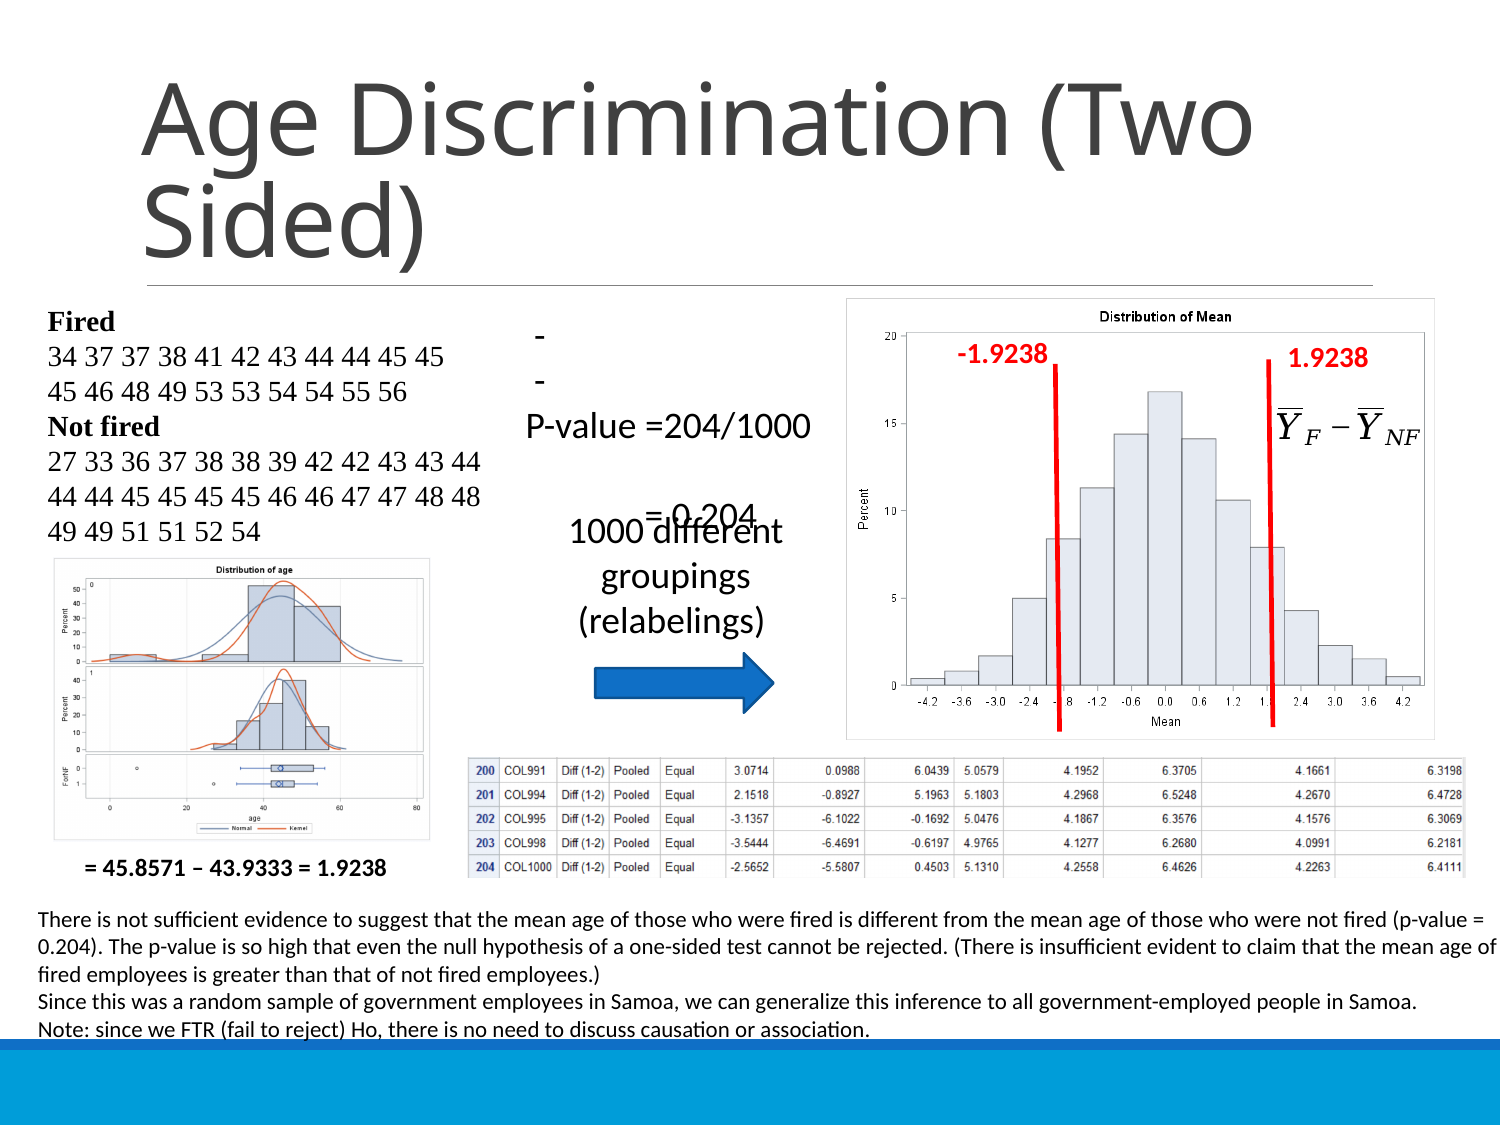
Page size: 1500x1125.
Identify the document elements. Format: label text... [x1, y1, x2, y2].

picture [53, 556, 432, 842]
text_box [593, 652, 775, 714]
text_box Fired 34 37 37 38 41 42 43 44 44 45 45 45 46 48 49 53 53 54 54 55 56 Not fired 27 33 36 37 38 38 39 42 42 43 43 44 44 44 45 45 45 45 46 46 47 47 48 48 49 49 51 51 52 54 [32, 294, 518, 555]
text_box There is not sufficient evidence to suggest that the mean age of those who were fired is different from the mean age of those who were not fired (p-value = 0.204). The p-value is so high that even the null hypothesis of a one-sided test cannot be rejected. (There is insufficient evident to claim that the mean age of fired employees is greater than that of not fired employees.) Since this was a random sample of government employees in Samoa, we can generalize this inference to all government-employed people in Samoa. Note: since we FTR (fail to reject) Ho, there is no need to discuss causation or association. [23, 897, 1500, 1050]
picture [466, 757, 1467, 879]
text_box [845, 298, 1436, 741]
text_box 1000 different groupings (relabelings) [536, 498, 816, 648]
title Age Discrimination (Two Sided) [126, 47, 1373, 285]
